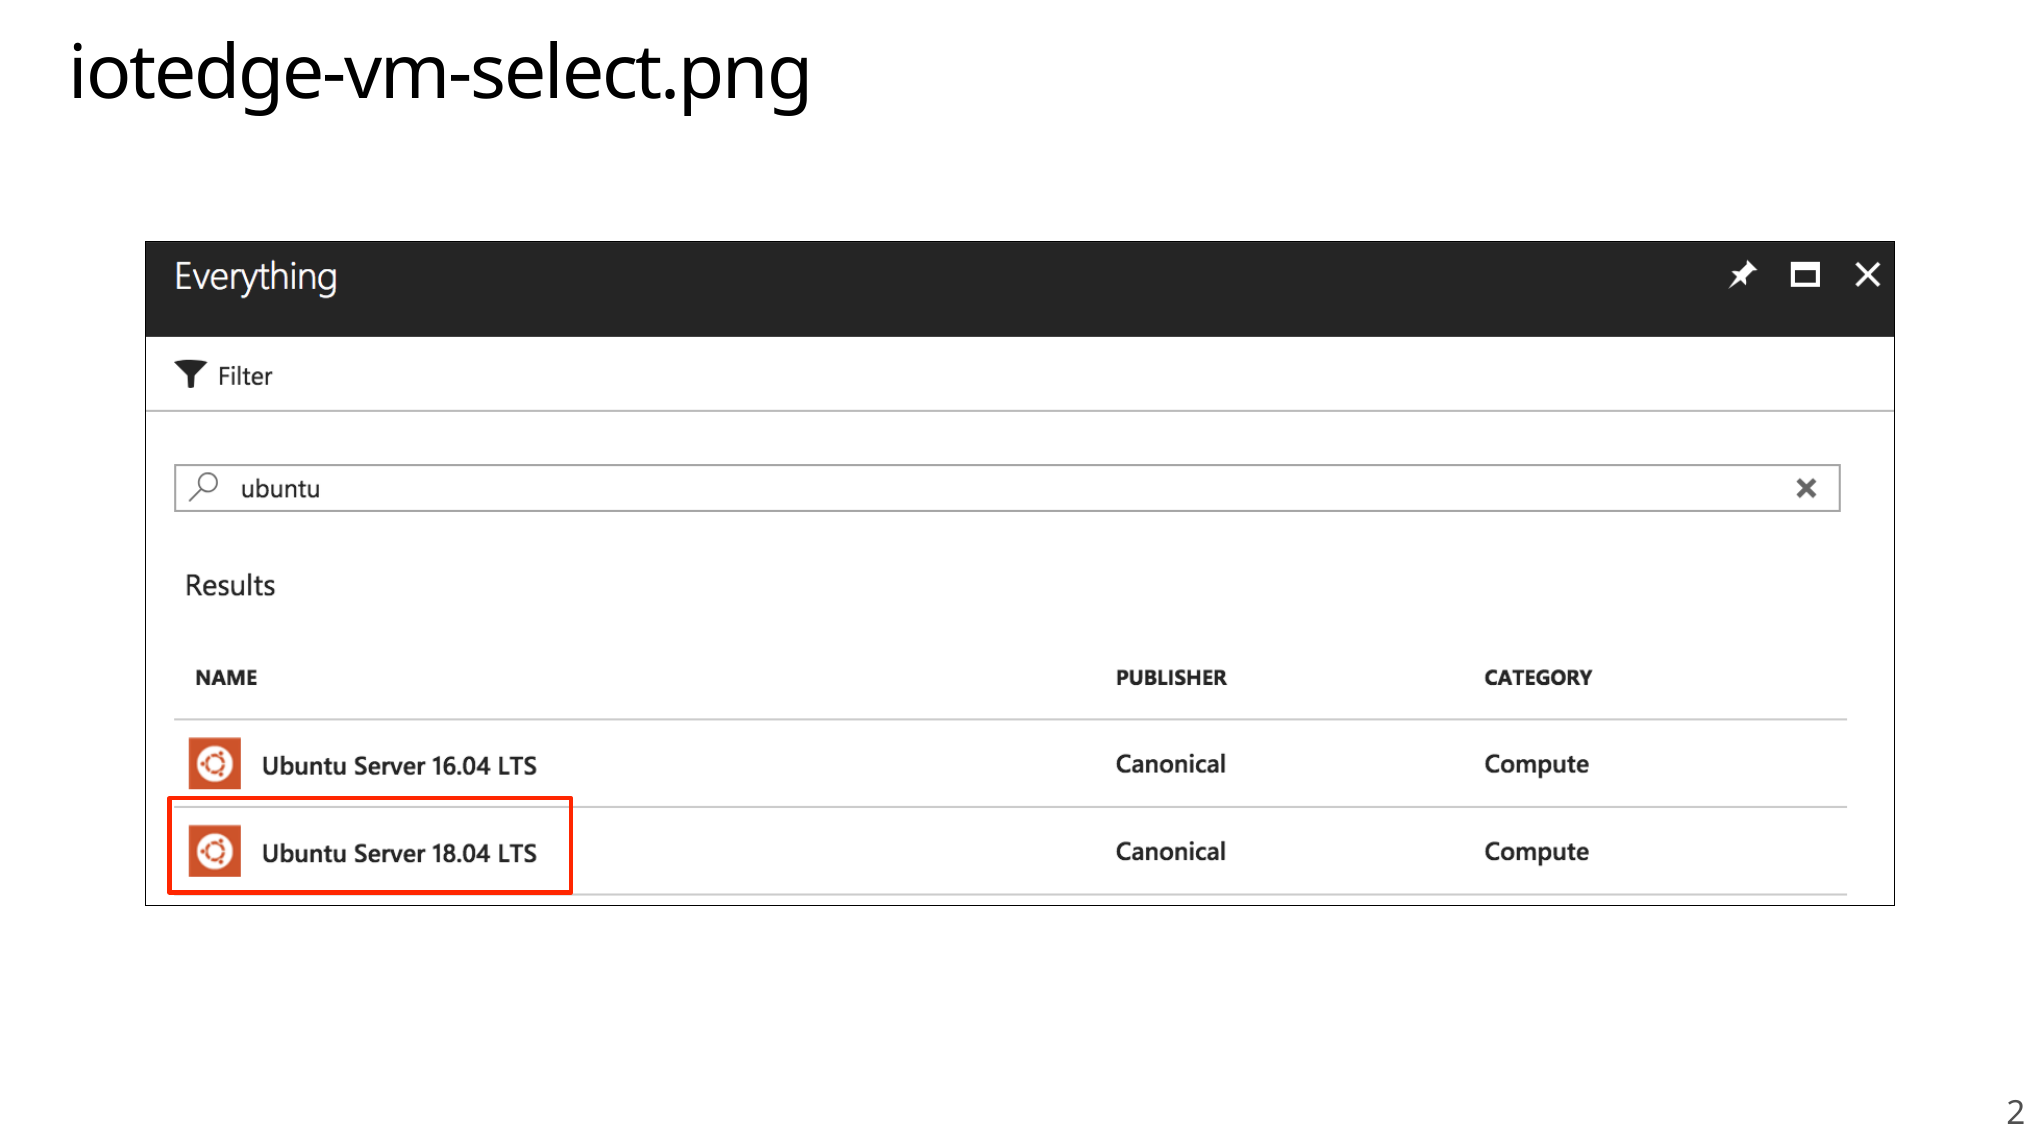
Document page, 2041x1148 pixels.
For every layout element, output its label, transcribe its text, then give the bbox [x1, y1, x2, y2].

slide_number 2 [1912, 1083, 2041, 1148]
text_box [144, 241, 1896, 907]
title iotedge-vm-select.png [45, 18, 1996, 107]
